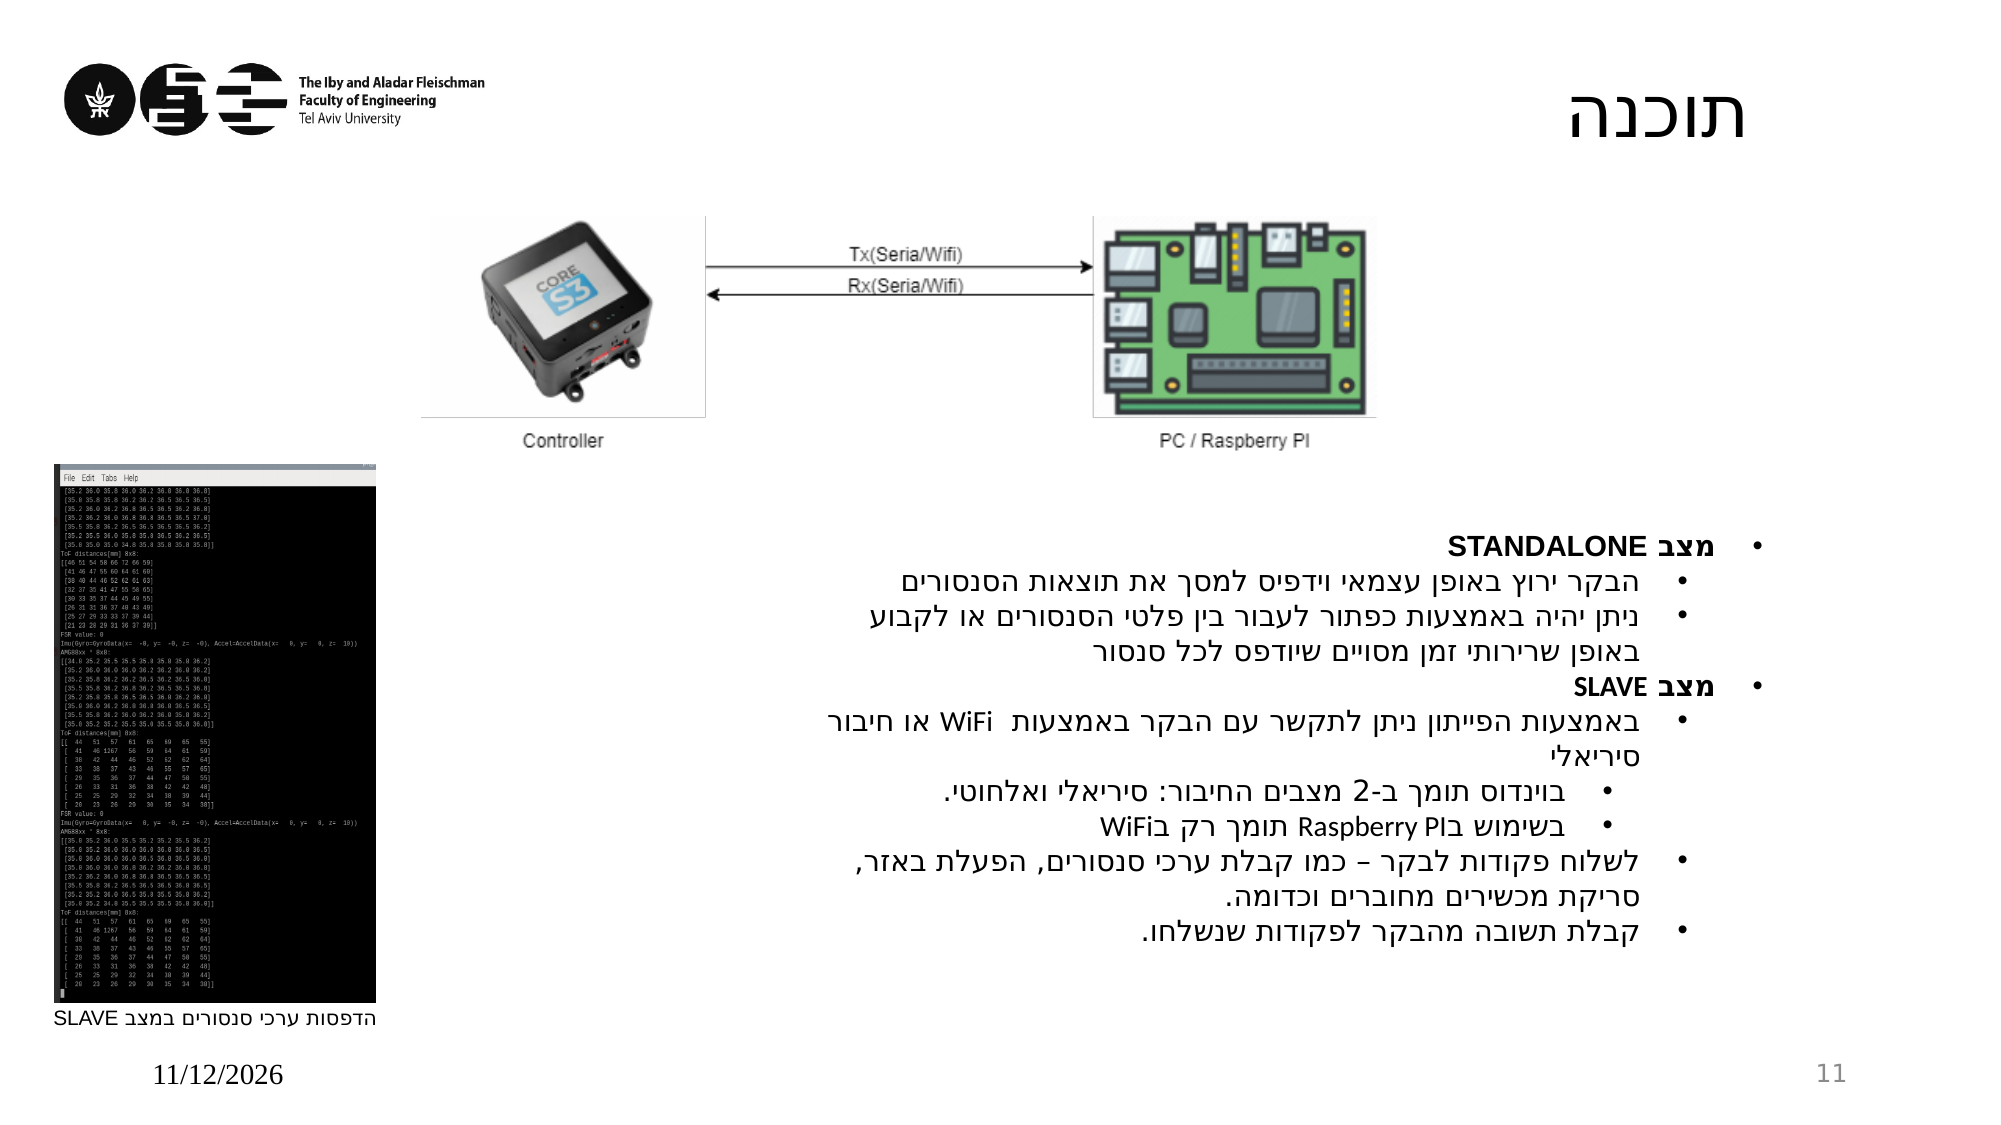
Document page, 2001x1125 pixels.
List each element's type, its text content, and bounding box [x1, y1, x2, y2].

title תוכנה [664, 66, 1765, 161]
picture [54, 464, 377, 1003]
text_box הדפסות ערכי סנסורים במצב SLAVE [28, 997, 392, 1037]
text_box מצב STANDALONE הבקר ירוץ באופן עצמאי וידפיס למסך את תוצאות הסנסורים ניתן יהיה באמצעות כפתור לעבור בין פלטי הסנסורים או לקבוע באופן שרירותי זמן מסויים שיודפס לכל סנסור מצב SLAVE באמצעות הפייתון ניתן לתקשר עם הבקר באמצעות WiFi או חיבור סיריאלי בוינדוס תומך ב-2 מצבים החיבור: סיריאלי ואלחוטי. בשימוש בRaspberry PI תומך רק בWiFi לשלוח פקודות לבקר – כמו קבלת ערכי סנסורים, הפעלת באזר, סריקת מכשירים מחוברים וכדומה. קבלת תשובה מהבקר לפקודות שנשלחו. [777, 520, 1778, 955]
picture [421, 215, 1378, 465]
slide_number 11 [1412, 1042, 1863, 1103]
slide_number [137, 1042, 588, 1103]
picture [43, 44, 524, 155]
